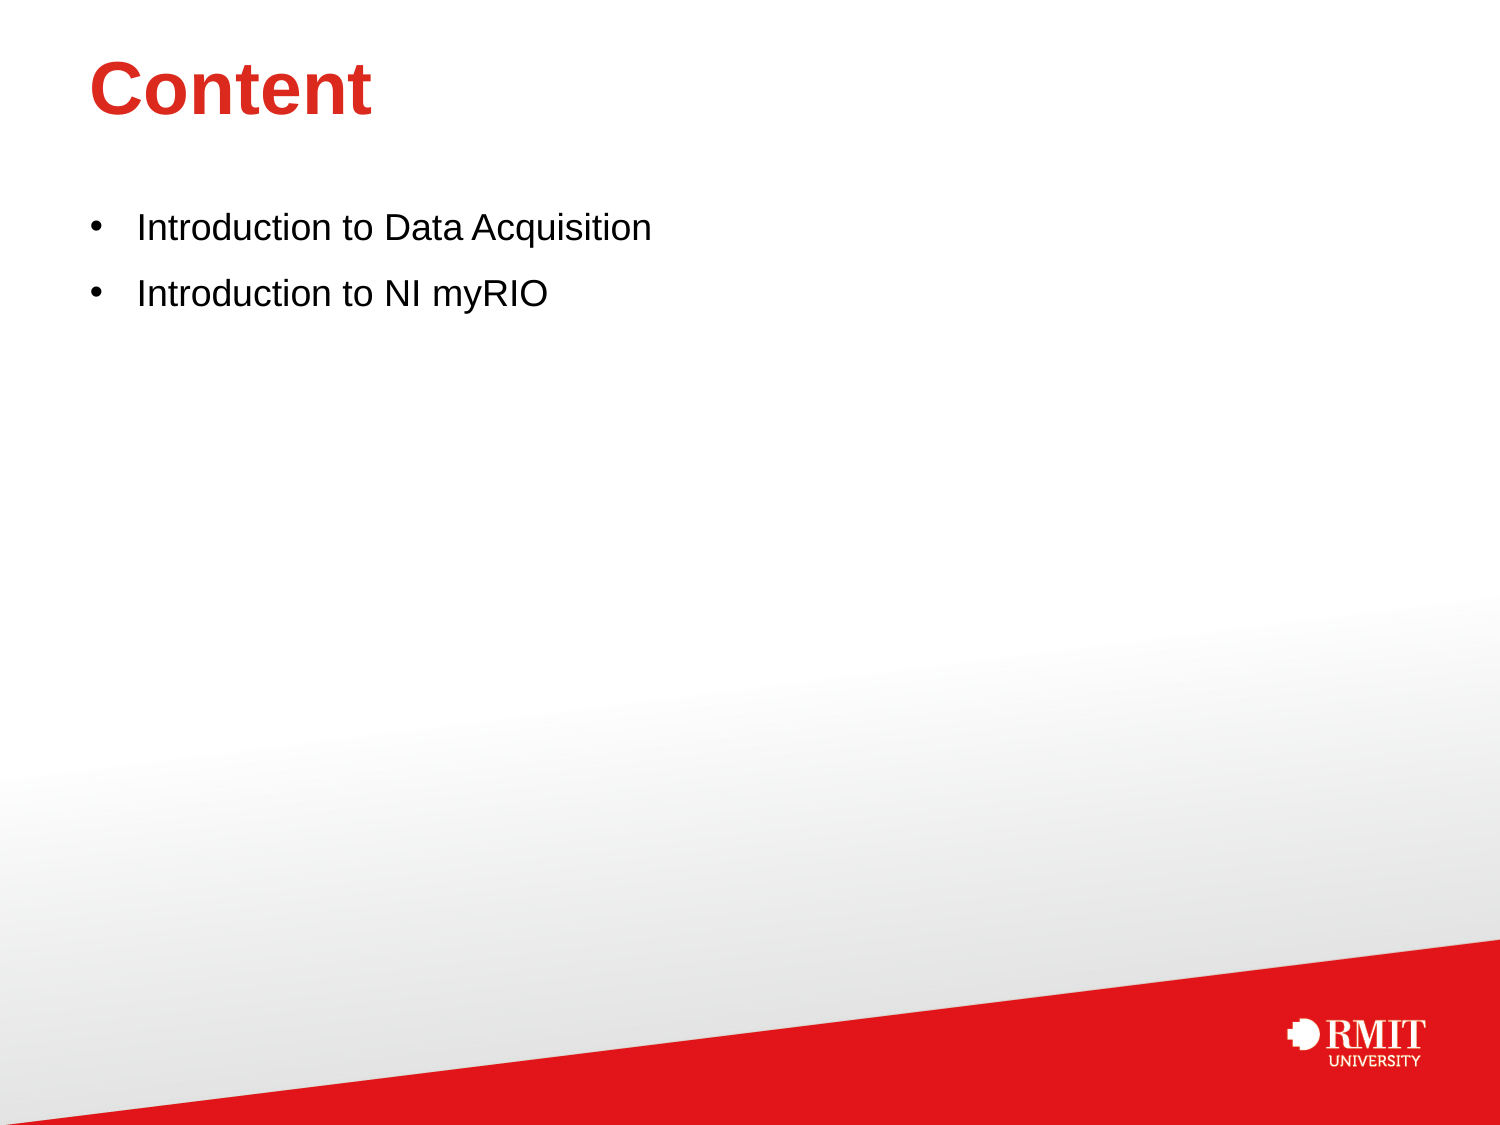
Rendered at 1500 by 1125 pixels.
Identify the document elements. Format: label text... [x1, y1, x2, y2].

title Content [75, 72, 1425, 157]
picture [0, 0, 1500, 1125]
list Introduction to Data Acquisition Introduction to NI myRIO [75, 195, 1425, 924]
